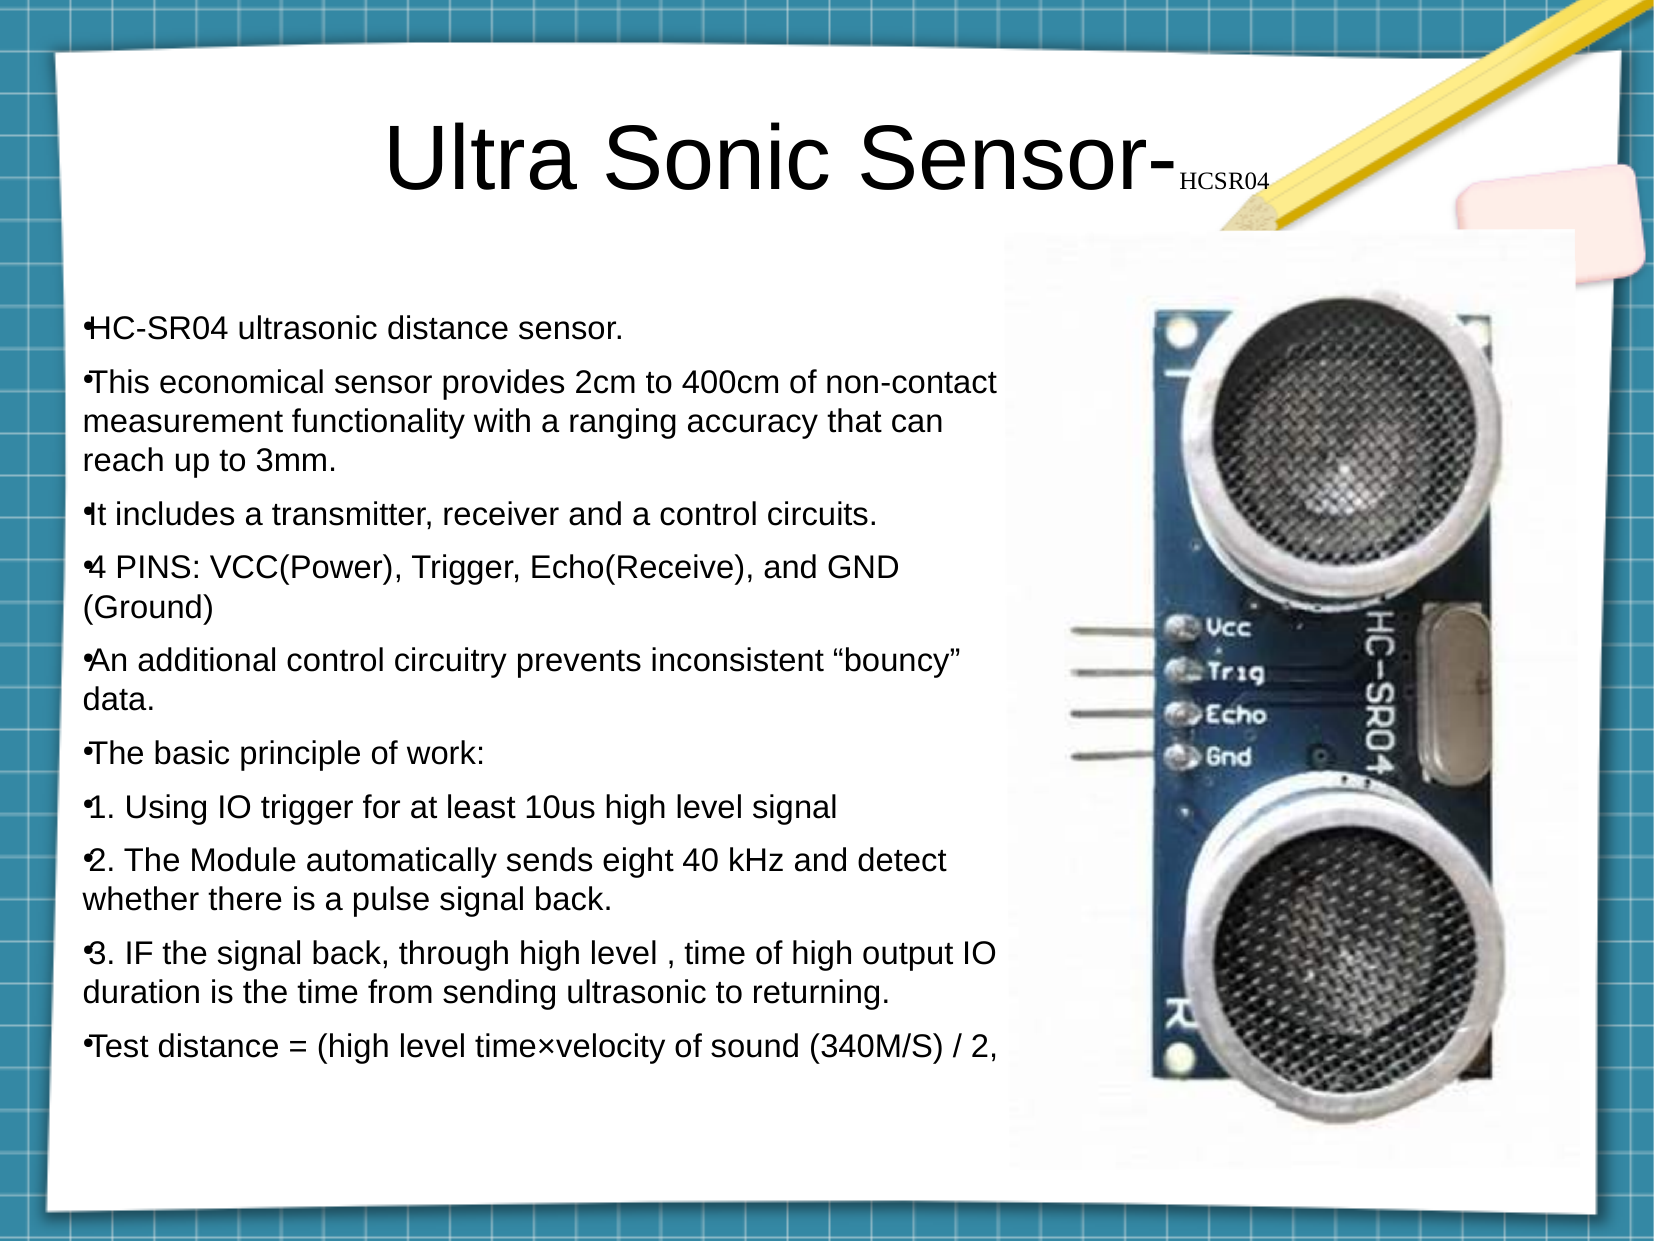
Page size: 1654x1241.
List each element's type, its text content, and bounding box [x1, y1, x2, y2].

picture [0, 0, 1654, 1241]
title Ultra Sonic Sensor-HCSR04 [82, 49, 1571, 257]
list HC-SR04 ultrasonic distance sensor. This economical sensor provides 2cm to 400cm of non-contact measurement functionality with a ranging accuracy that can reach up to 3mm. It includes a transmitter, receiver and a control circuits. 4 PINS: VCC(Power), Trigger, Echo(Receive), and GND (Ground) An additional control circuitry prevents inconsistent “bouncy” data. The basic principle of work: 1. Using IO trigger for at least 10us high level signal 2. The Module automatically sends eight 40 kHz and detect whether there is a pulse signal back. 3. IF the signal back, through high level , time of high output IO duration is the time from sending ultrasonic to returning. Test distance = (high level time×velocity of sound (340M/S) / 2, [82, 307, 1008, 1087]
